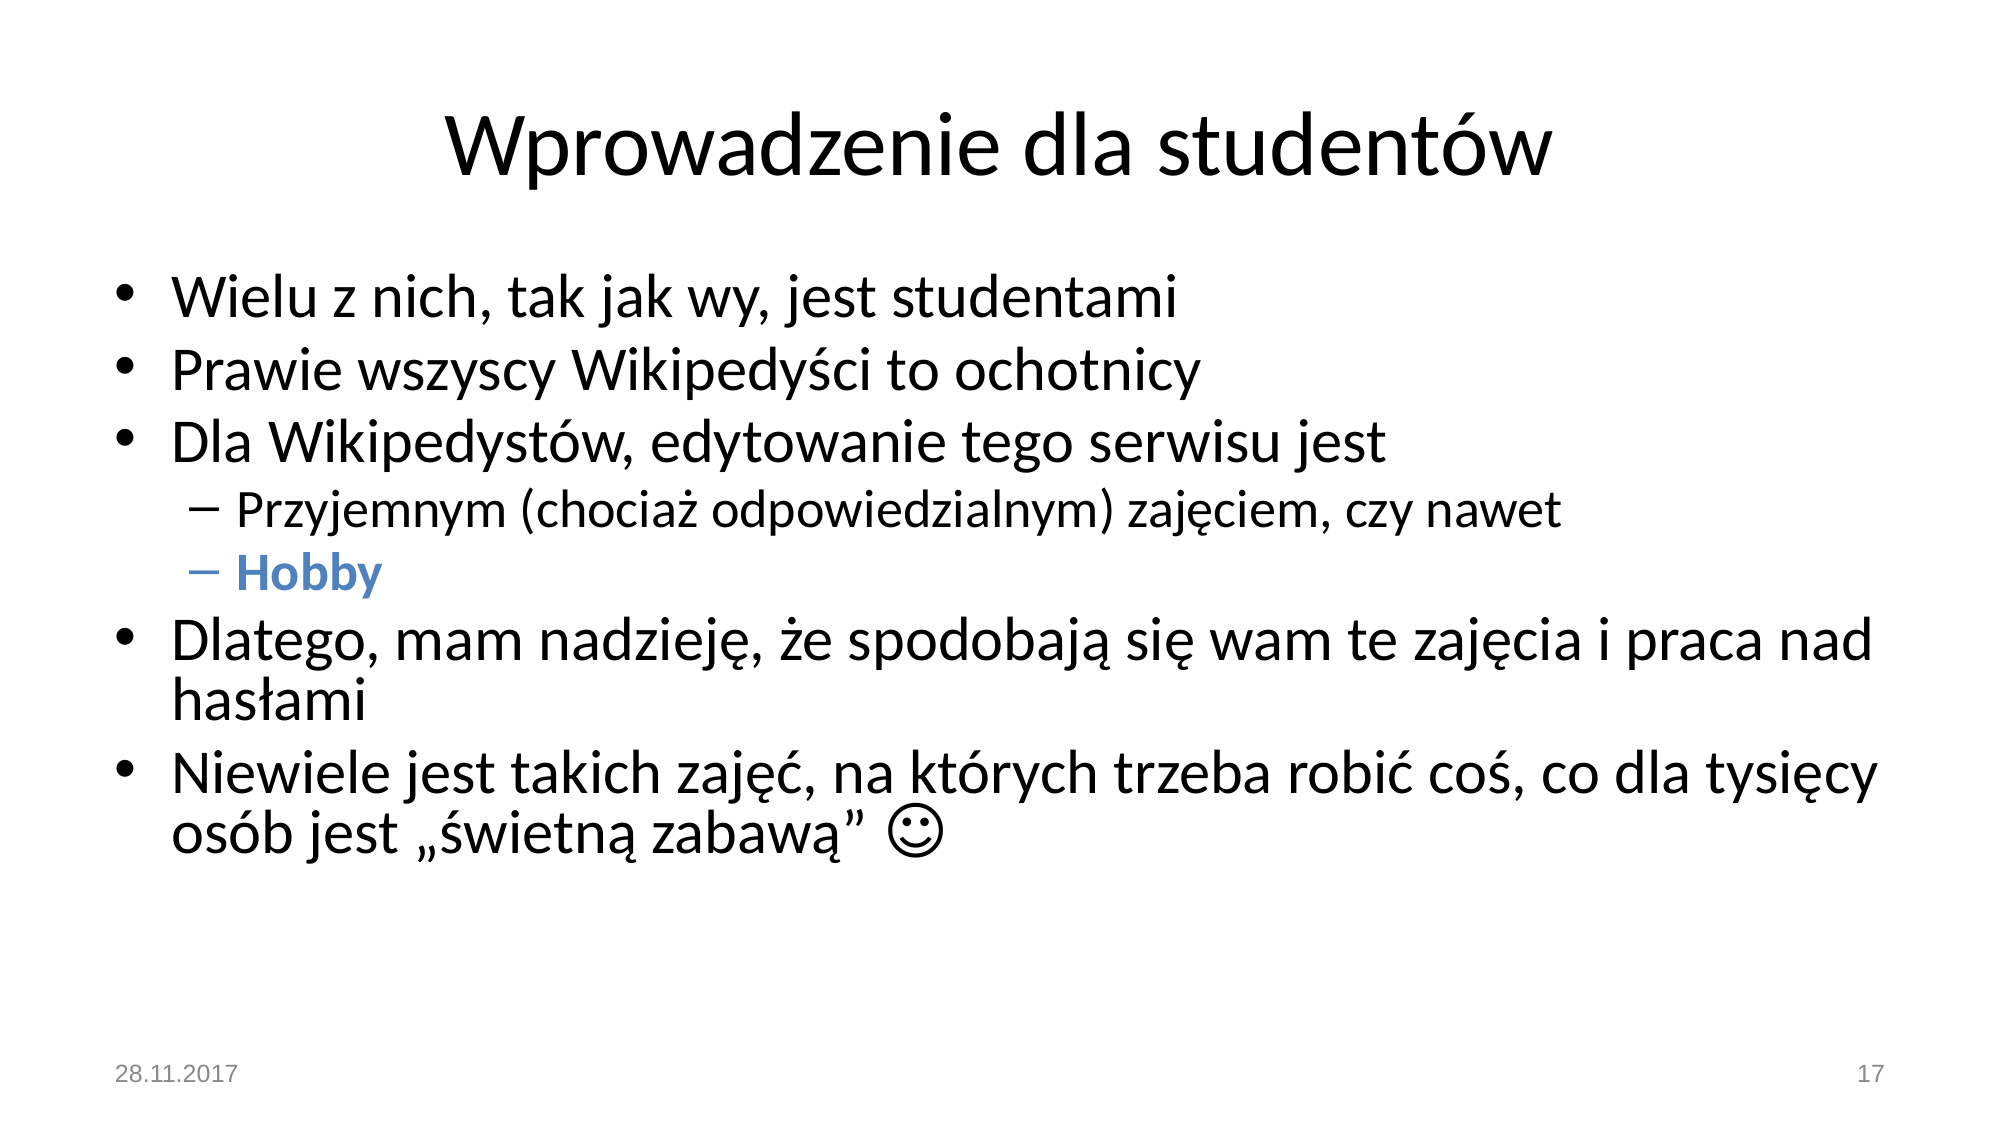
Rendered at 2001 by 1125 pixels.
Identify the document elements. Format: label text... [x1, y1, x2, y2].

slide_number 17 [1433, 1042, 1900, 1103]
list Wielu z nich, tak jak wy, jest studentami Prawie wszyscy Wikipedyści to ochotnicy Dla Wikipedystów, edytowanie tego serwisu jest Przyjemnym (chociaż odpowiedzialnym) zajęciem, czy nawet Hobby Dlatego, mam nadzieję, że spodobają się wam te zajęcia i praca nad hasłami Niewiele jest takich zajęć, na których trzeba robić coś, co dla tysięcy osób jest „świetną zabawą” ☺ [99, 262, 1900, 1005]
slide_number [99, 1042, 567, 1103]
title Wprowadzenie dla studentów [99, 45, 1900, 233]
